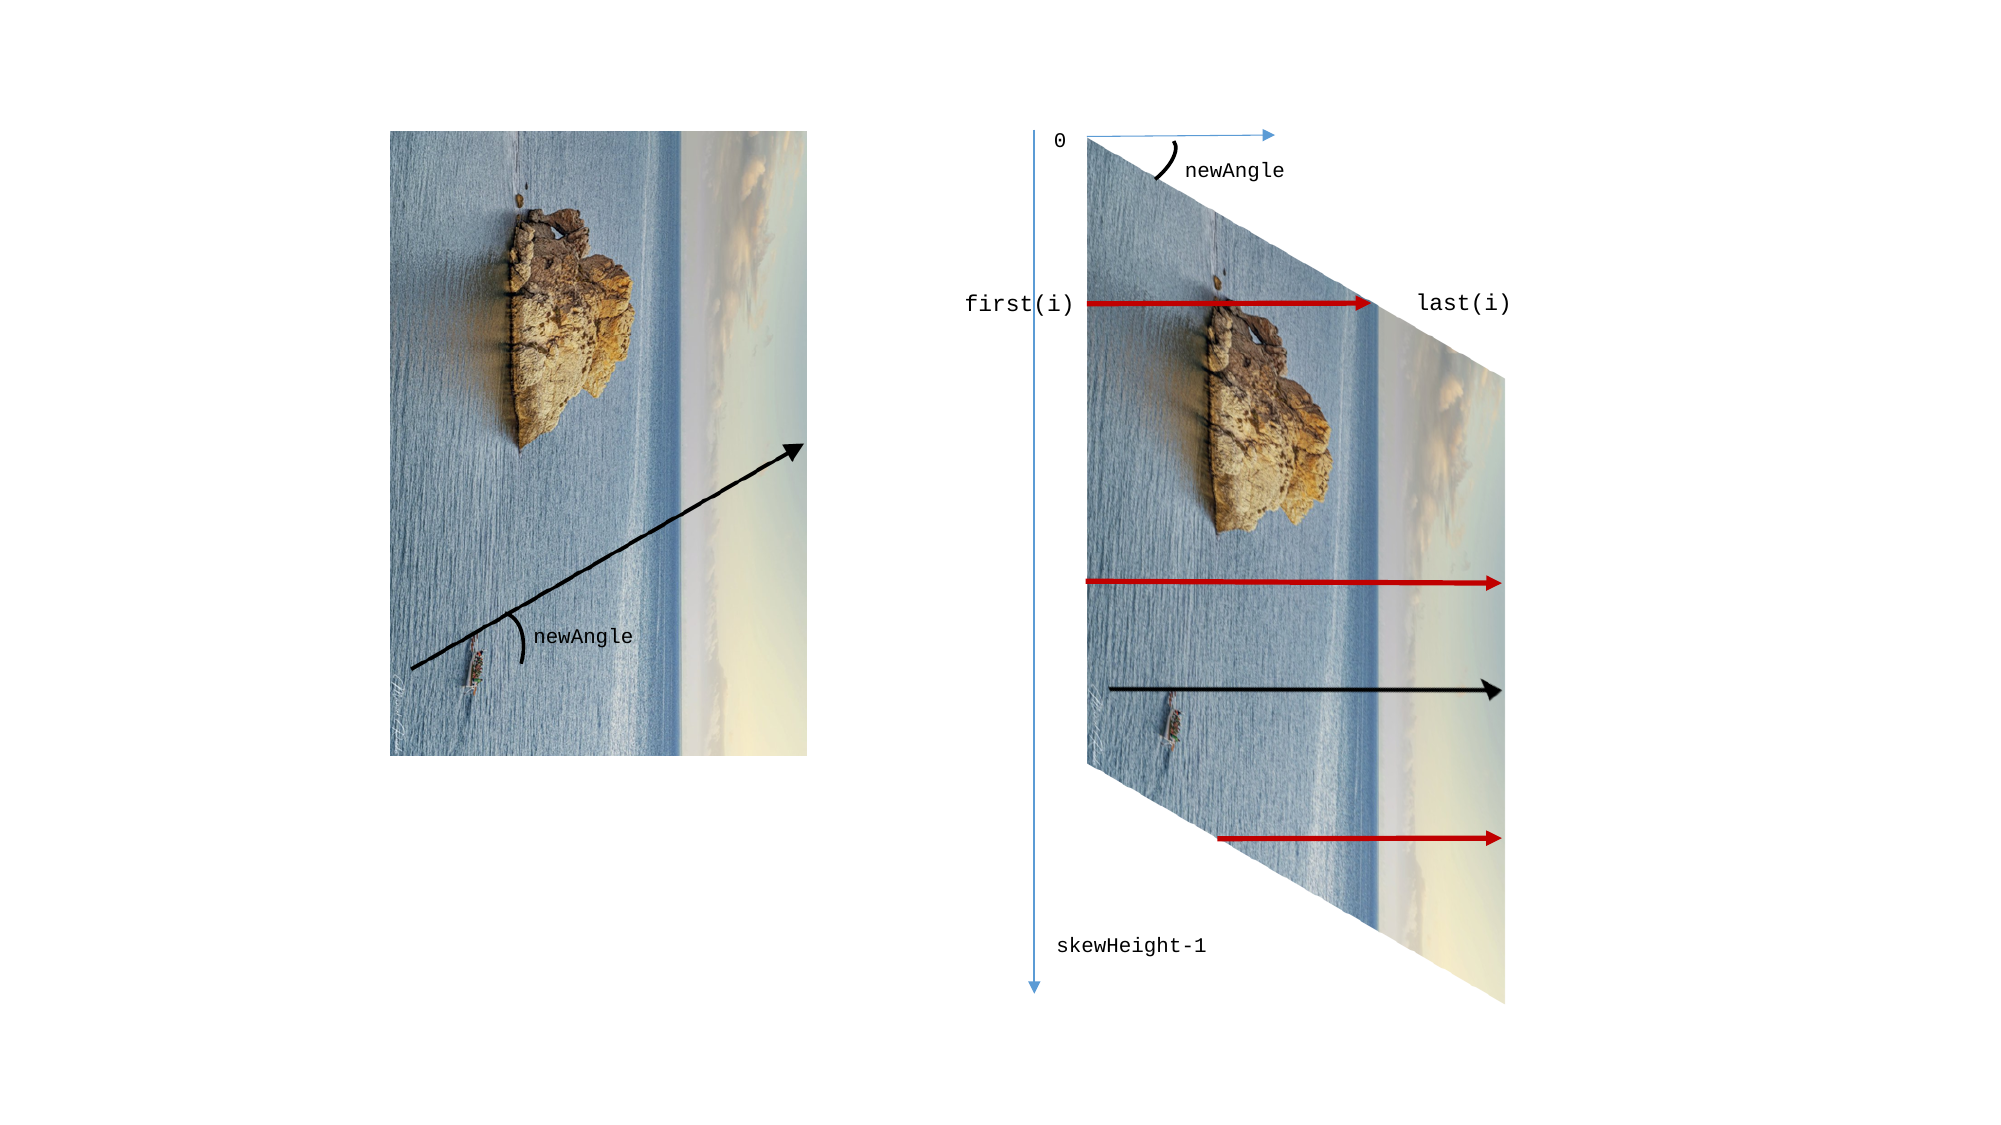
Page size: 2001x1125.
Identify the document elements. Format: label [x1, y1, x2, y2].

picture [263, 28, 1653, 1125]
